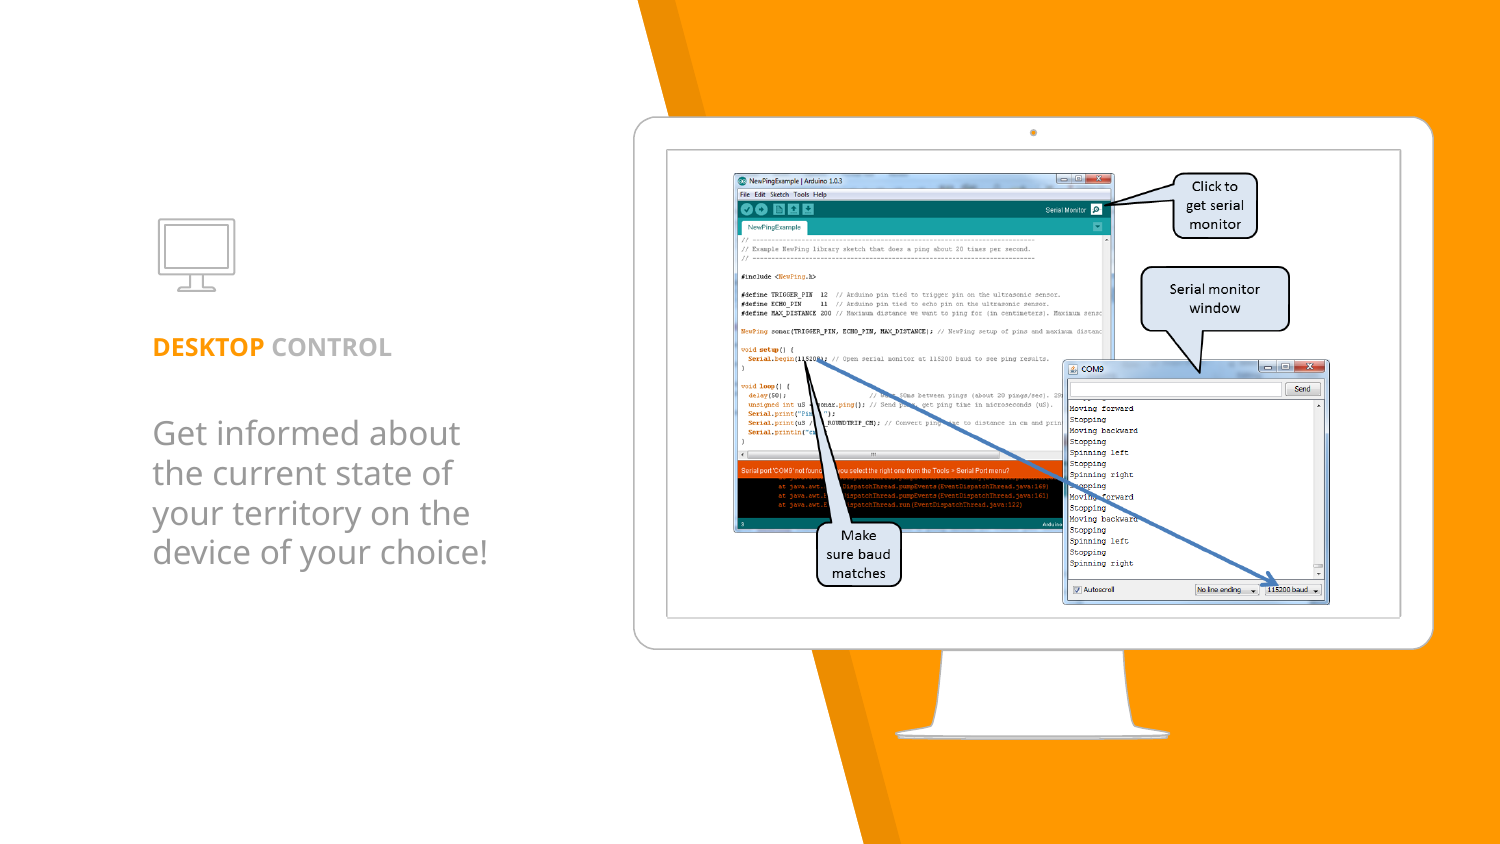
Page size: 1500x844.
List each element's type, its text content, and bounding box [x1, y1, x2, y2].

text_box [158, 219, 235, 292]
title DESKTOP CONTROL [137, 296, 654, 377]
list Get informed about the current state of your territory on the device of your choice! [137, 396, 521, 767]
text_box Place your screenshot here [667, 150, 1400, 618]
picture [721, 162, 1346, 605]
text_box [633, 117, 1434, 740]
